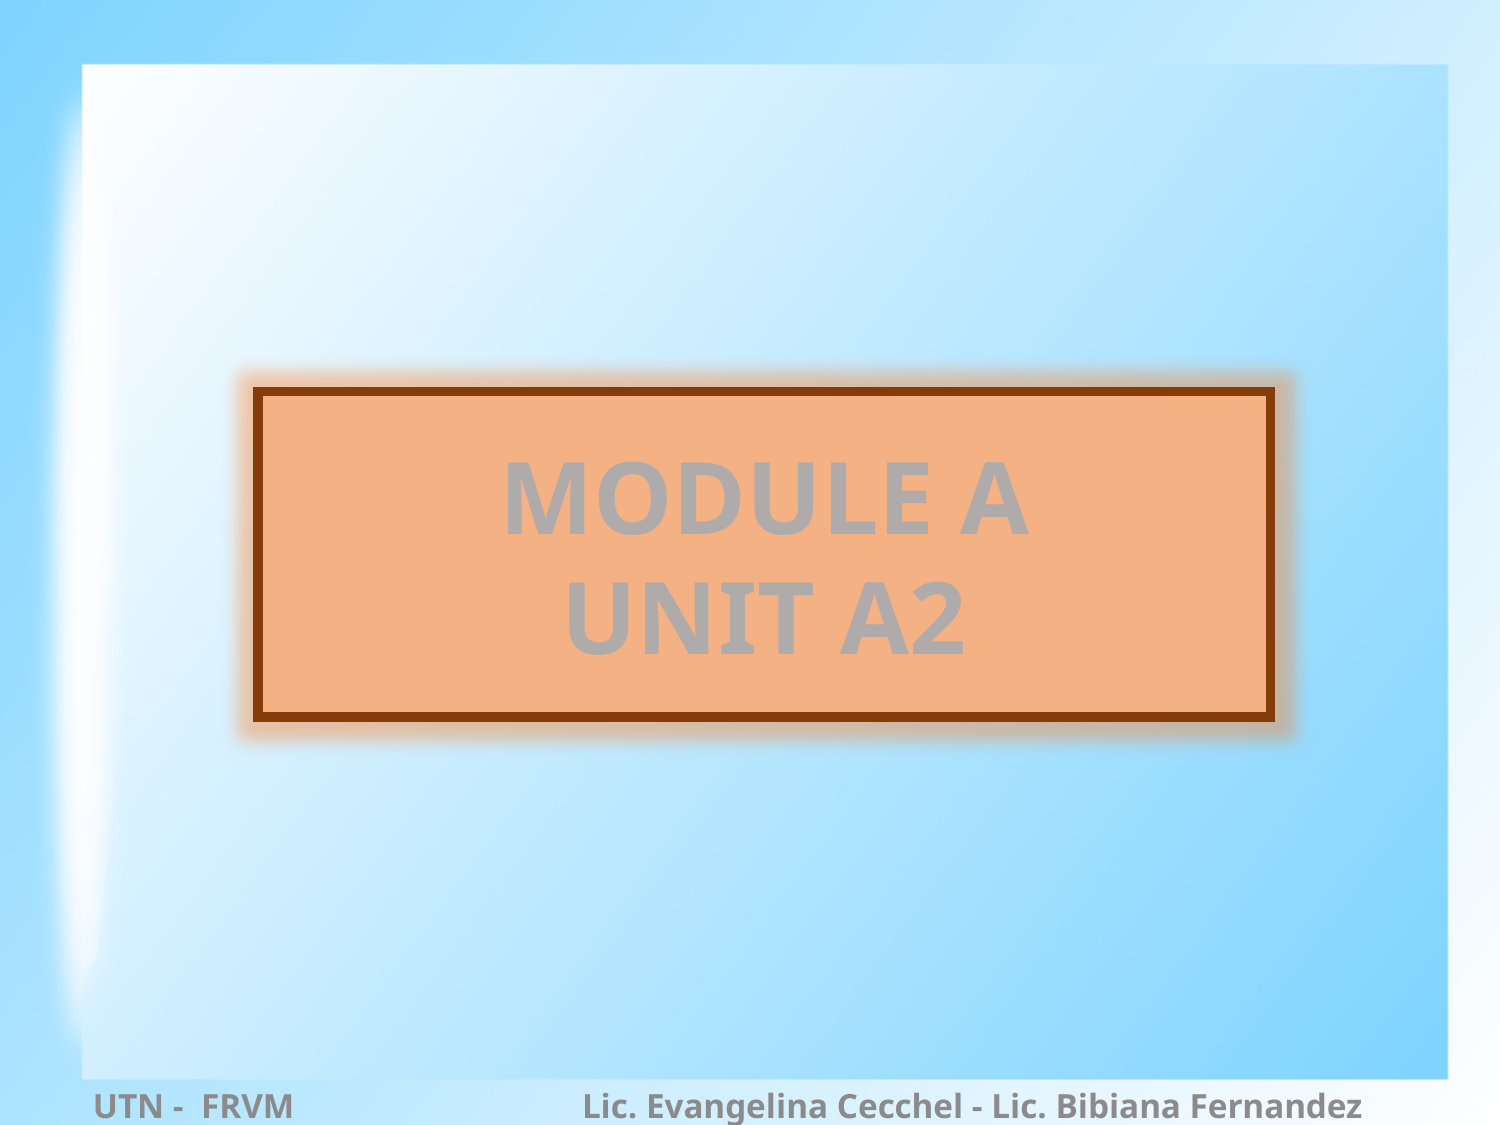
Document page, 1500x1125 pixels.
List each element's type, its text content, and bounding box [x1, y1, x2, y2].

text_box MODULE A UNIT A2 [257, 390, 1272, 718]
footer UTN - FRVM Lic. Evangelina Cecchel - Lic. Bibiana Fernandez [5, 1066, 1453, 1125]
